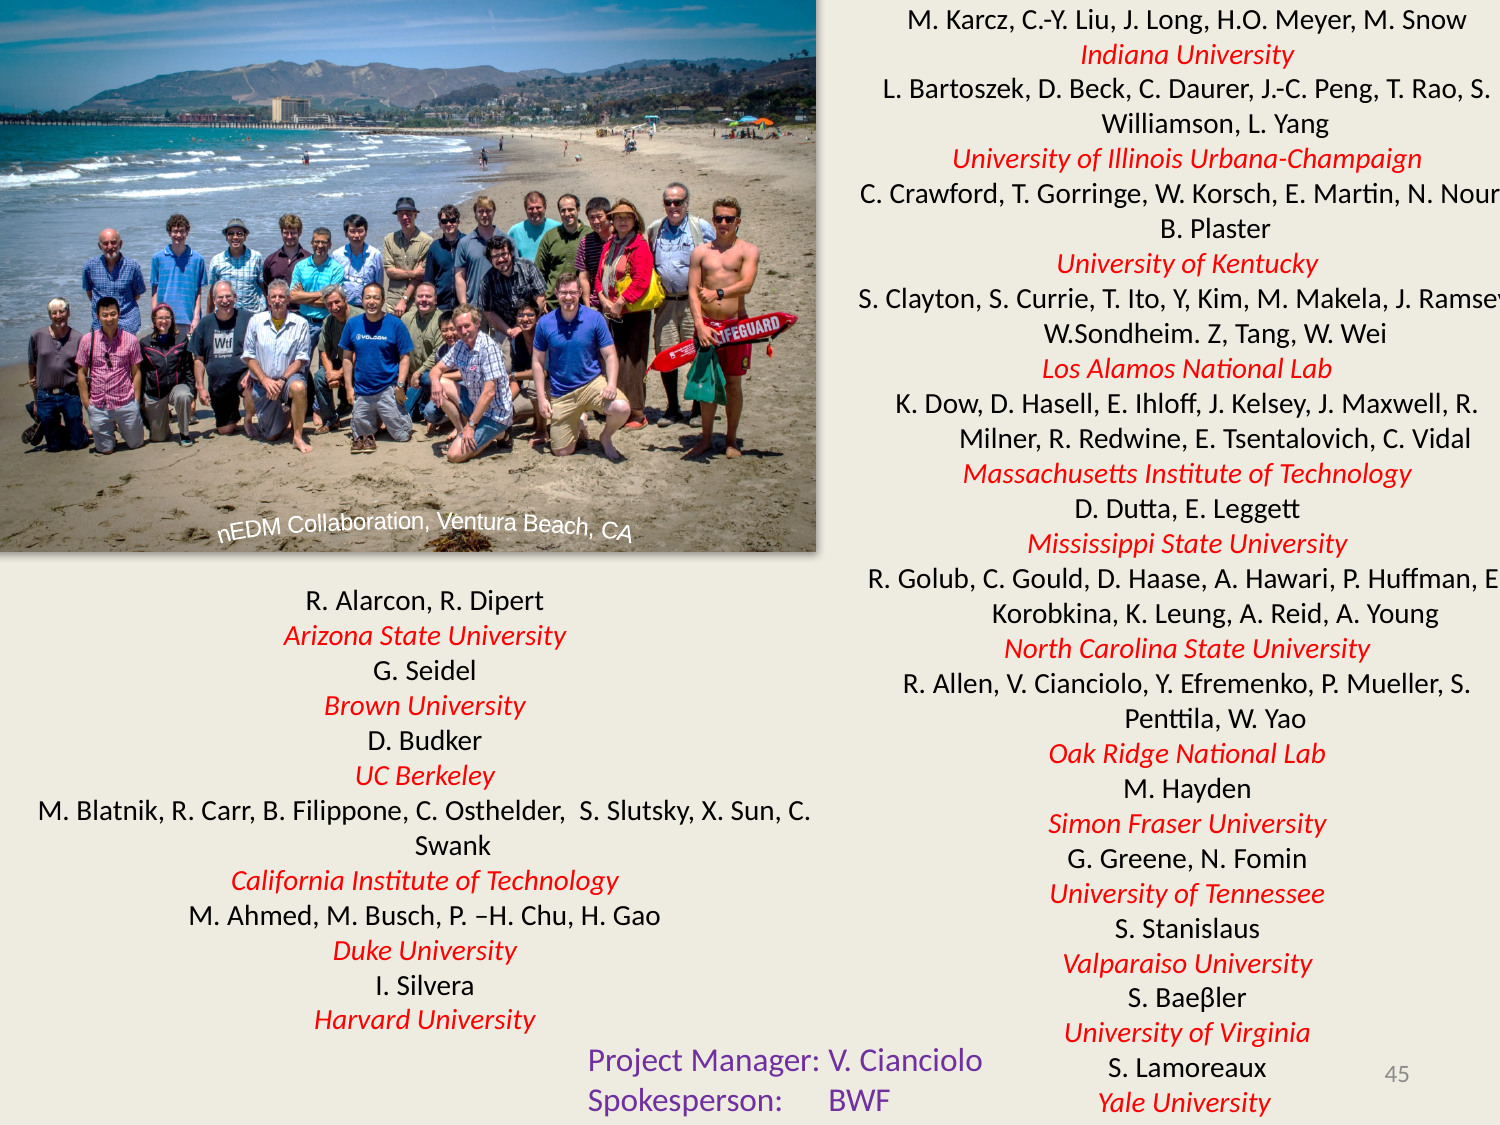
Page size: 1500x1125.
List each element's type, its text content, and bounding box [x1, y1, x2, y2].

text_box Project Manager: V. Cianciolo Spokesperson: BWF [573, 1031, 1059, 1125]
slide_number 45 [1074, 1042, 1425, 1103]
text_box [0, 0, 816, 560]
list M. Karcz, C.-Y. Liu, J. Long, H.O. Meyer, M. Snow Indiana University L. Bartoszek, D. Beck, C. Daurer, J.-C. Peng, T. Rao, S. Williamson, L. Yang University of Illinois Urbana-Champaign C. Crawford, T. Gorringe, W. Korsch, E. Martin, N. Nouri, B. Plaster University of Kentucky S. Clayton, S. Currie, T. Ito, Y, Kim, M. Makela, J. Ramsey, W.Sondheim. Z, Tang, W. Wei Los Alamos National Lab K. Dow, D. Hasell, E. Ihloff, J. Kelsey, J. Maxwell, R. Milner, R. Redwine, E. Tsentalovich, C. Vidal Massachusetts Institute of Technology D. Dutta, E. Leggett Mississippi State University R. Golub, C. Gould, D. Haase, A. Hawari, P. Huffman, E. Korobkina, K. Leung, A. Reid, A. Young North Carolina State University R. Allen, V. Cianciolo, Y. Efremenko, P. Mueller, S. Penttila, W. Yao Oak Ridge National Lab M. Hayden Simon Fraser University G. Greene, N. Fomin University of Tennessee S. Stanislaus Valparaiso University S. Baeβler University of Virginia S. Lamoreaux Yale University [837, 0, 1500, 1125]
list R. Alarcon, R. Dipert Arizona State University G. Seidel Brown University D. Budker UC Berkeley M. Blatnik, R. Carr, B. Filippone, C. Osthelder, S. Slutsky, X. Sun, C. Swank California Institute of Technology M. Ahmed, M. Busch, P. –H. Chu, H. Gao Duke University I. Silvera Harvard University [12, 573, 837, 996]
